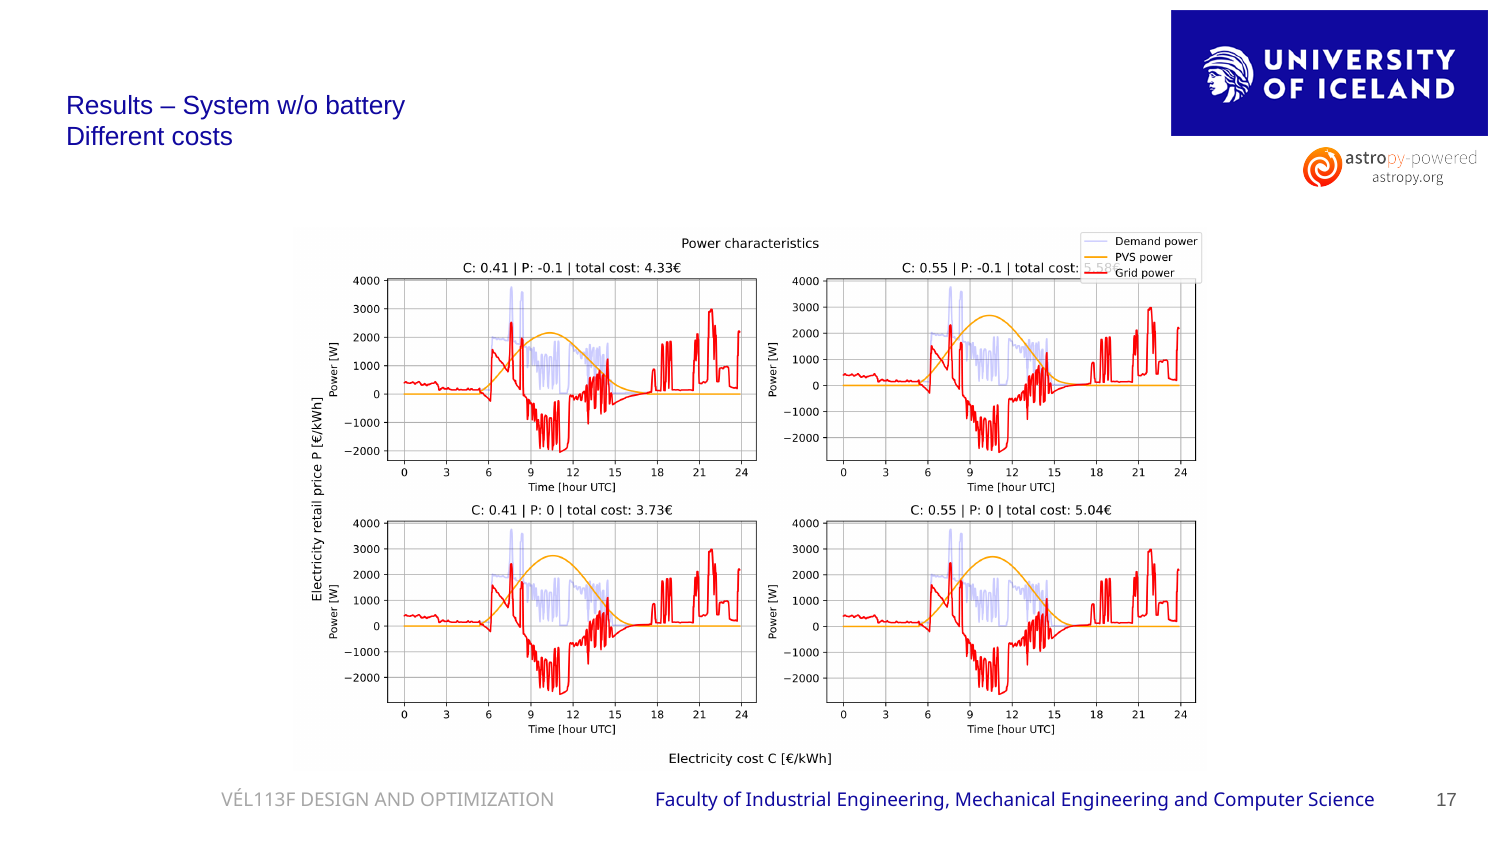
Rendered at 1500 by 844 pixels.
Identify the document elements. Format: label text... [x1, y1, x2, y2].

picture [292, 226, 1208, 771]
picture [1171, 10, 1488, 136]
picture [1303, 147, 1479, 187]
title Results – System w/o battery Different costs [51, 72, 1449, 167]
